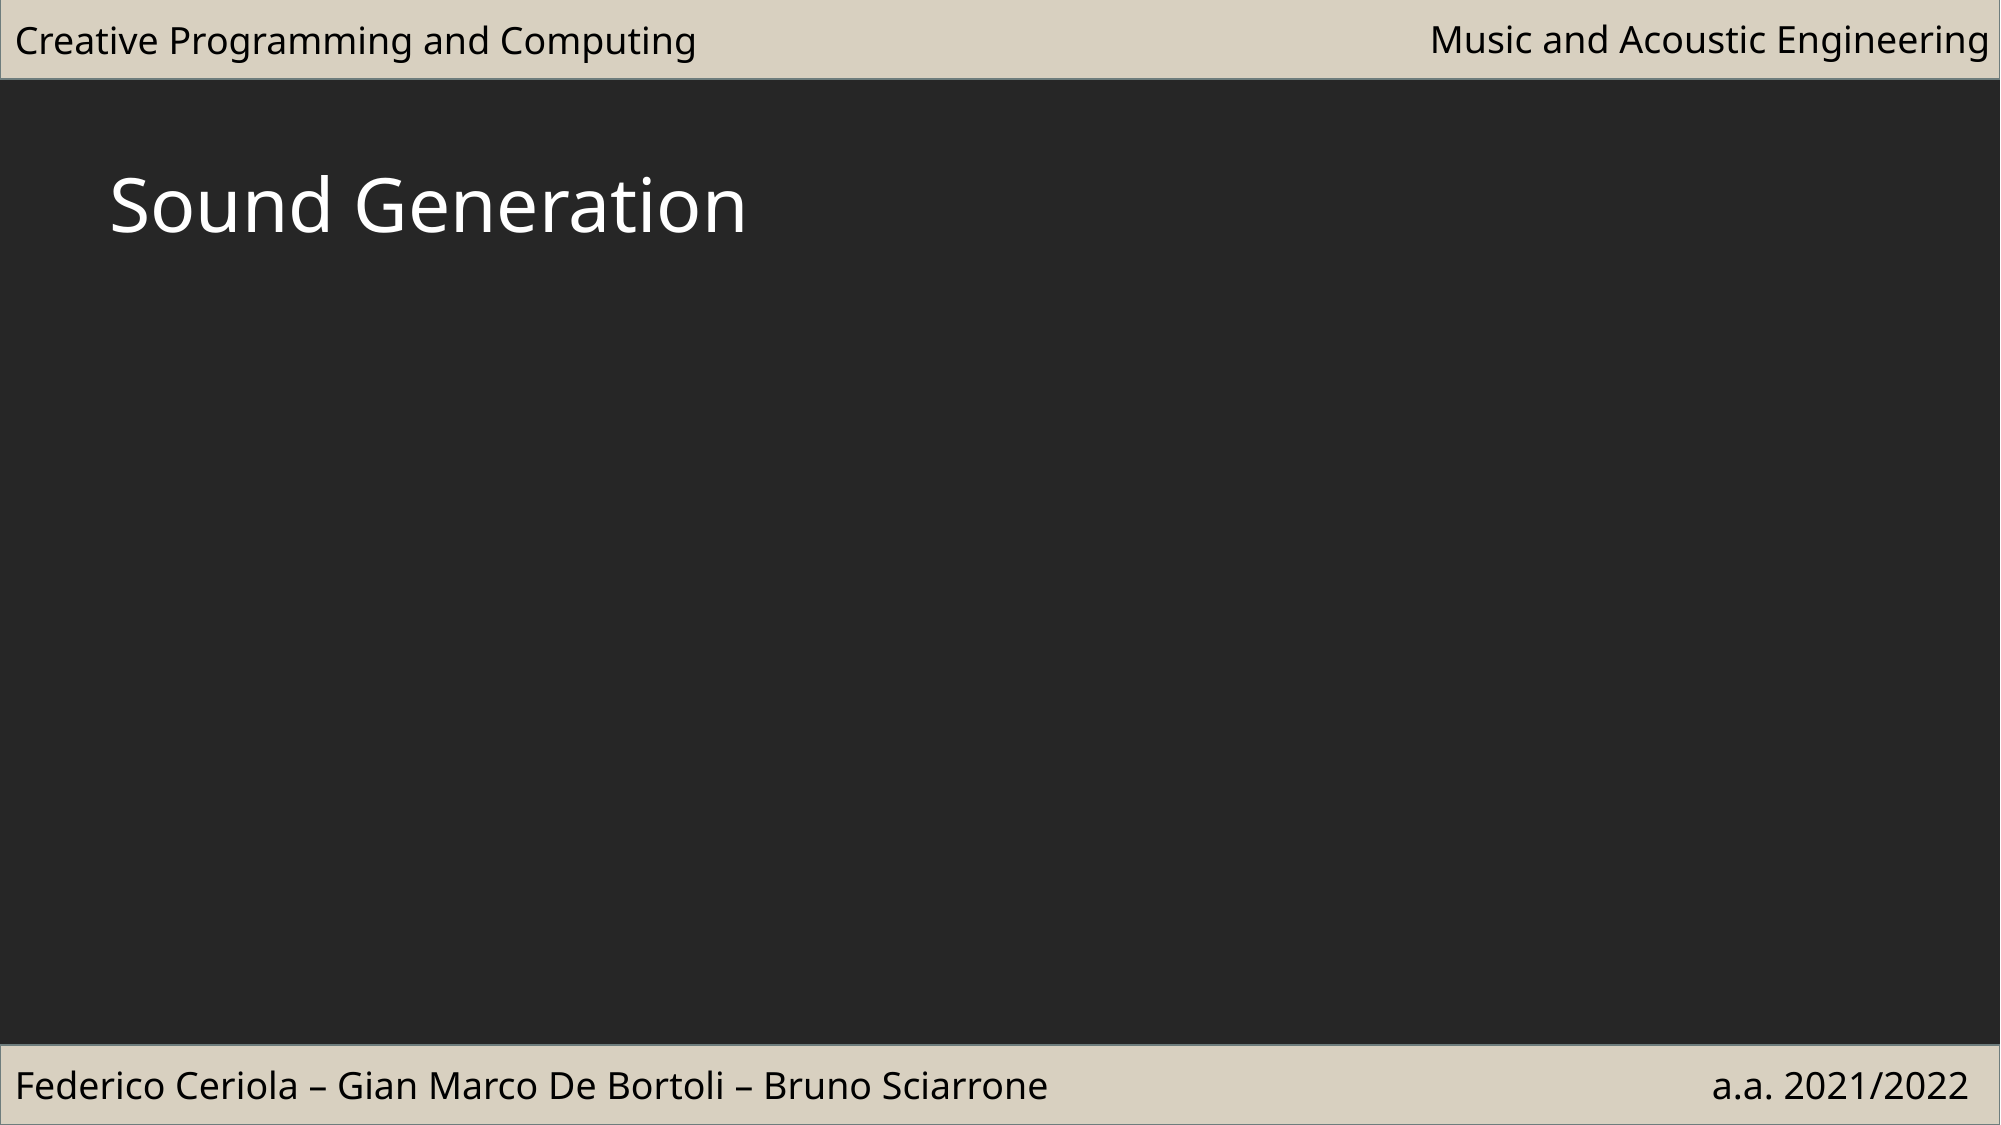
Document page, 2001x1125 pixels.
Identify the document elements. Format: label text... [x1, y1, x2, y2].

text_box Federico Ceriola – Gian Marco De Bortoli – Bruno Sciarrone [0, 1044, 2000, 1125]
text_box a.a. 2021/2022 [1697, 1054, 1985, 1115]
text_box Creative Programming and Computing [0, 0, 2000, 80]
text_box [0, 80, 2000, 1044]
text_box Music and Acoustic Engineering [1414, 8, 2000, 69]
text_box Sound Generation [94, 149, 764, 255]
